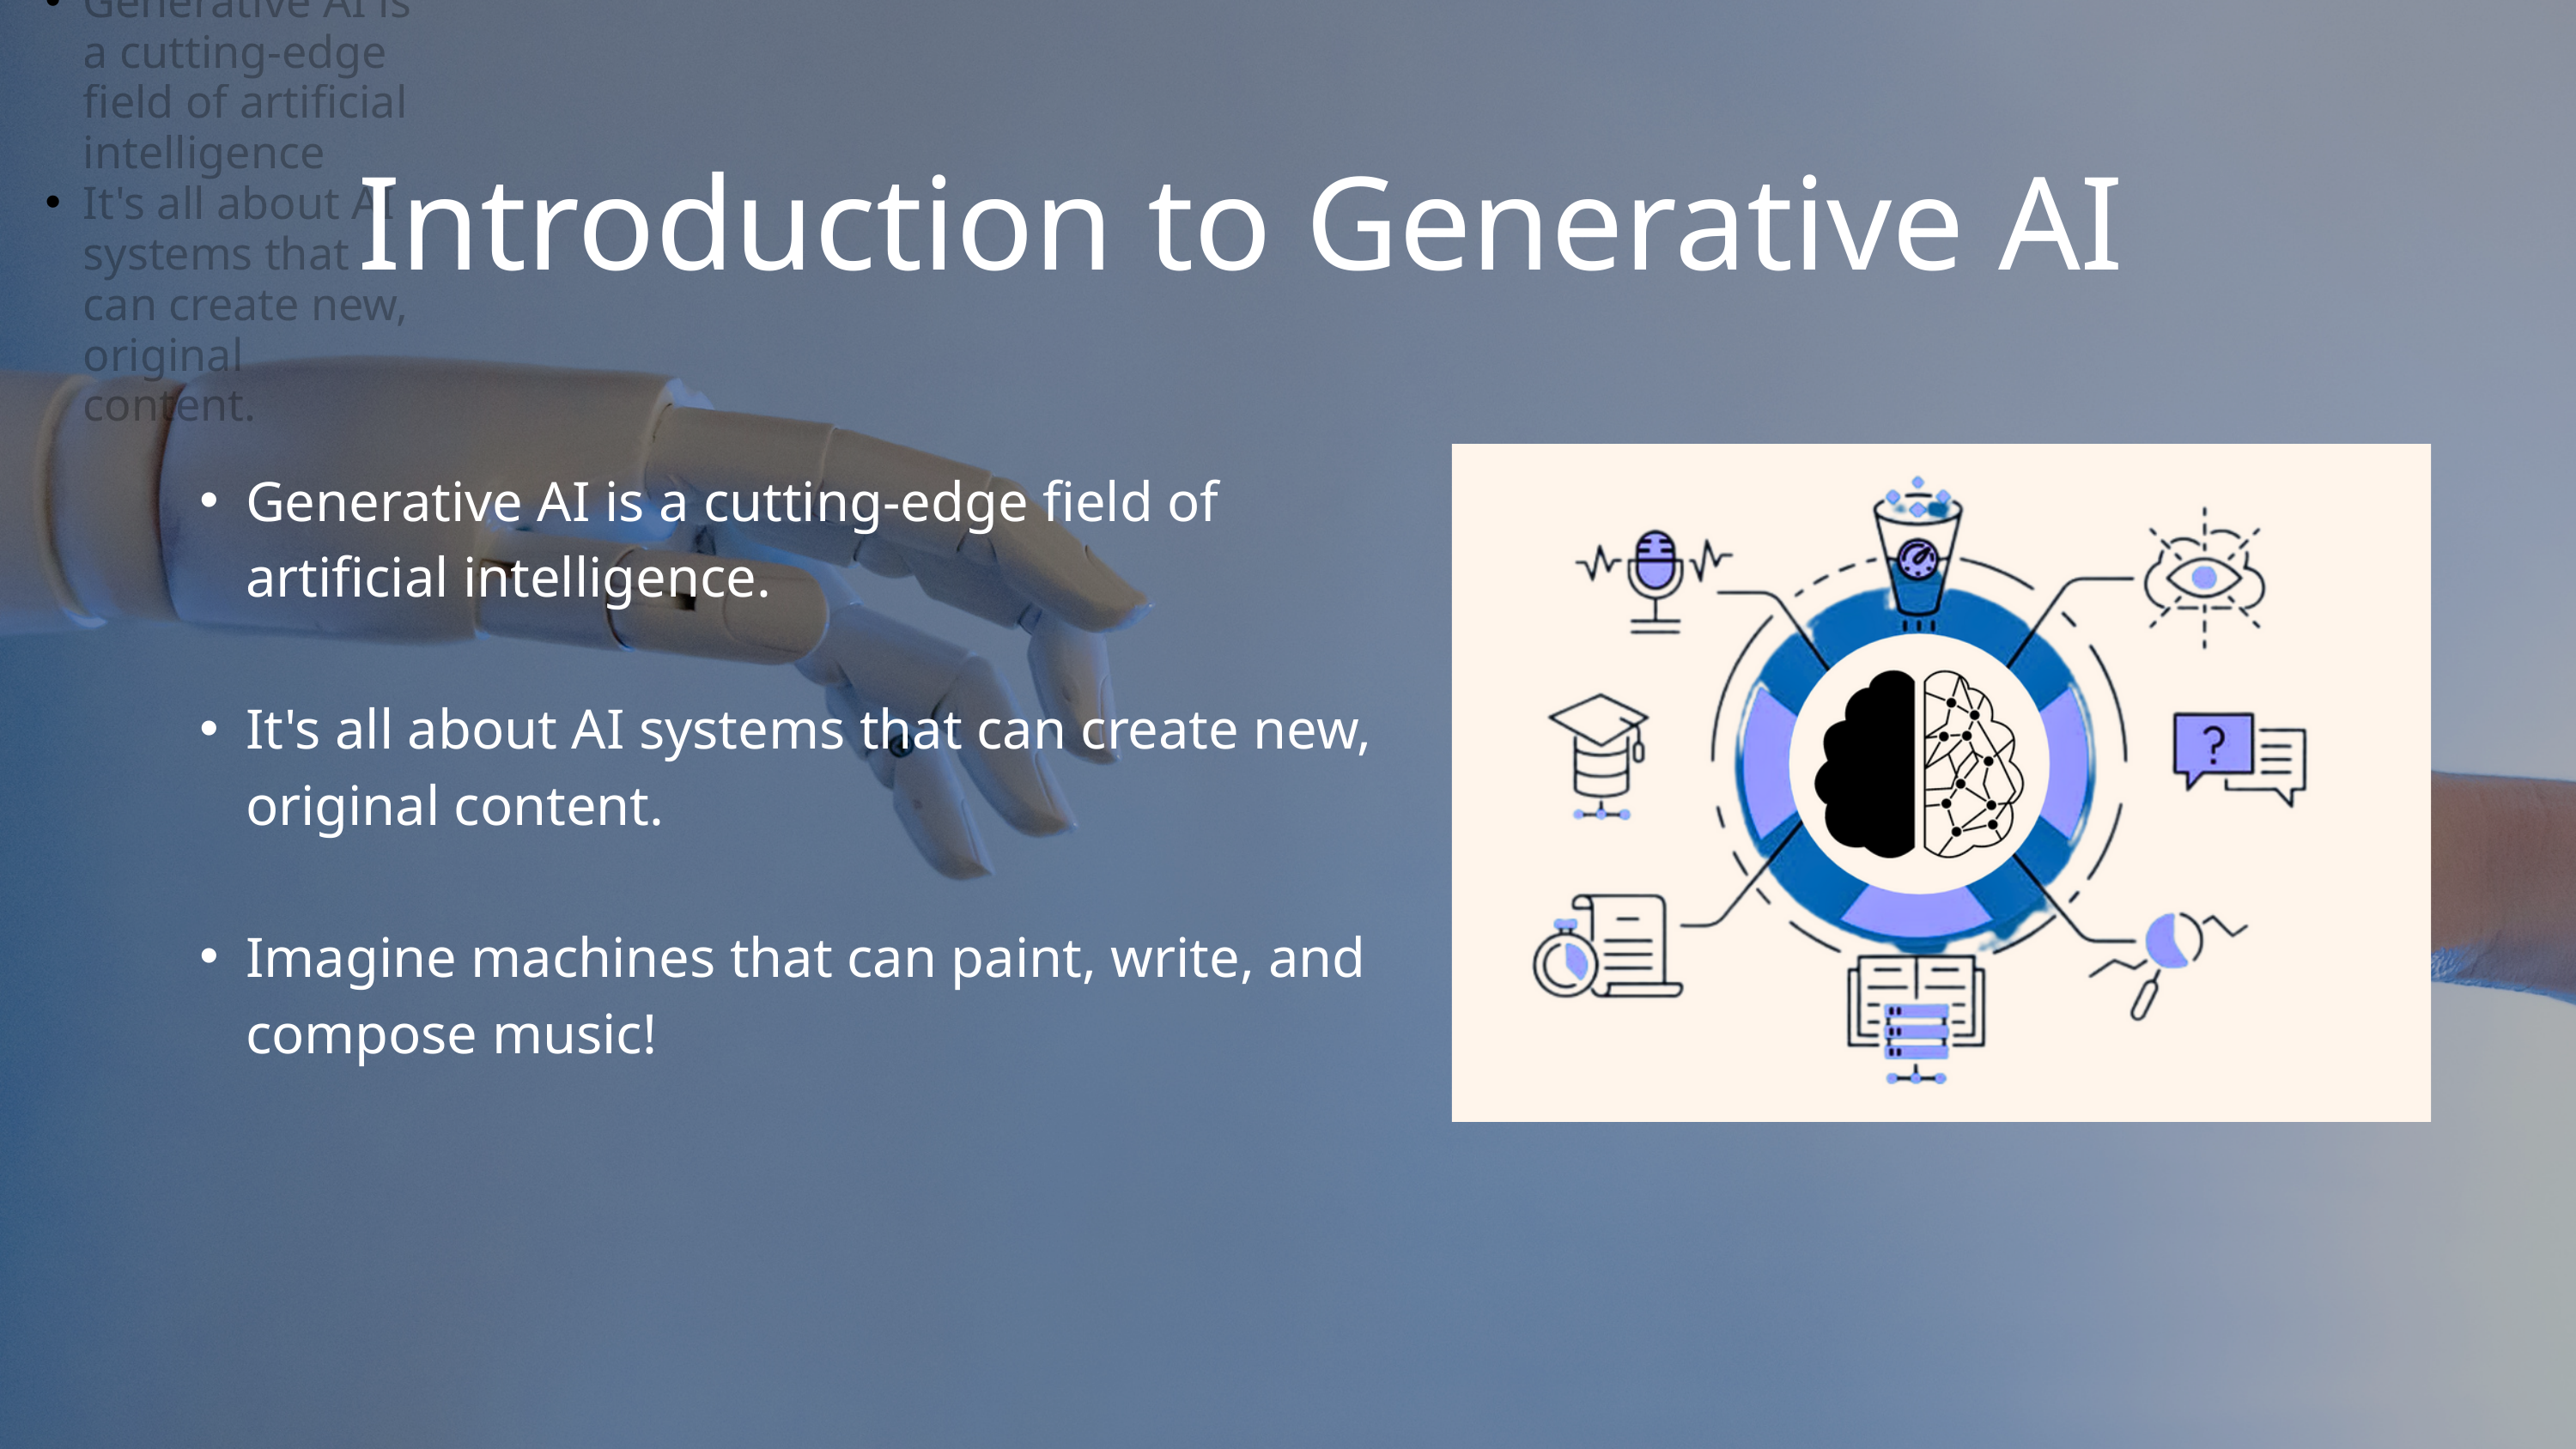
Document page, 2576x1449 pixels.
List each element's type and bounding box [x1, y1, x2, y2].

text_box [0, 0, 2576, 1449]
